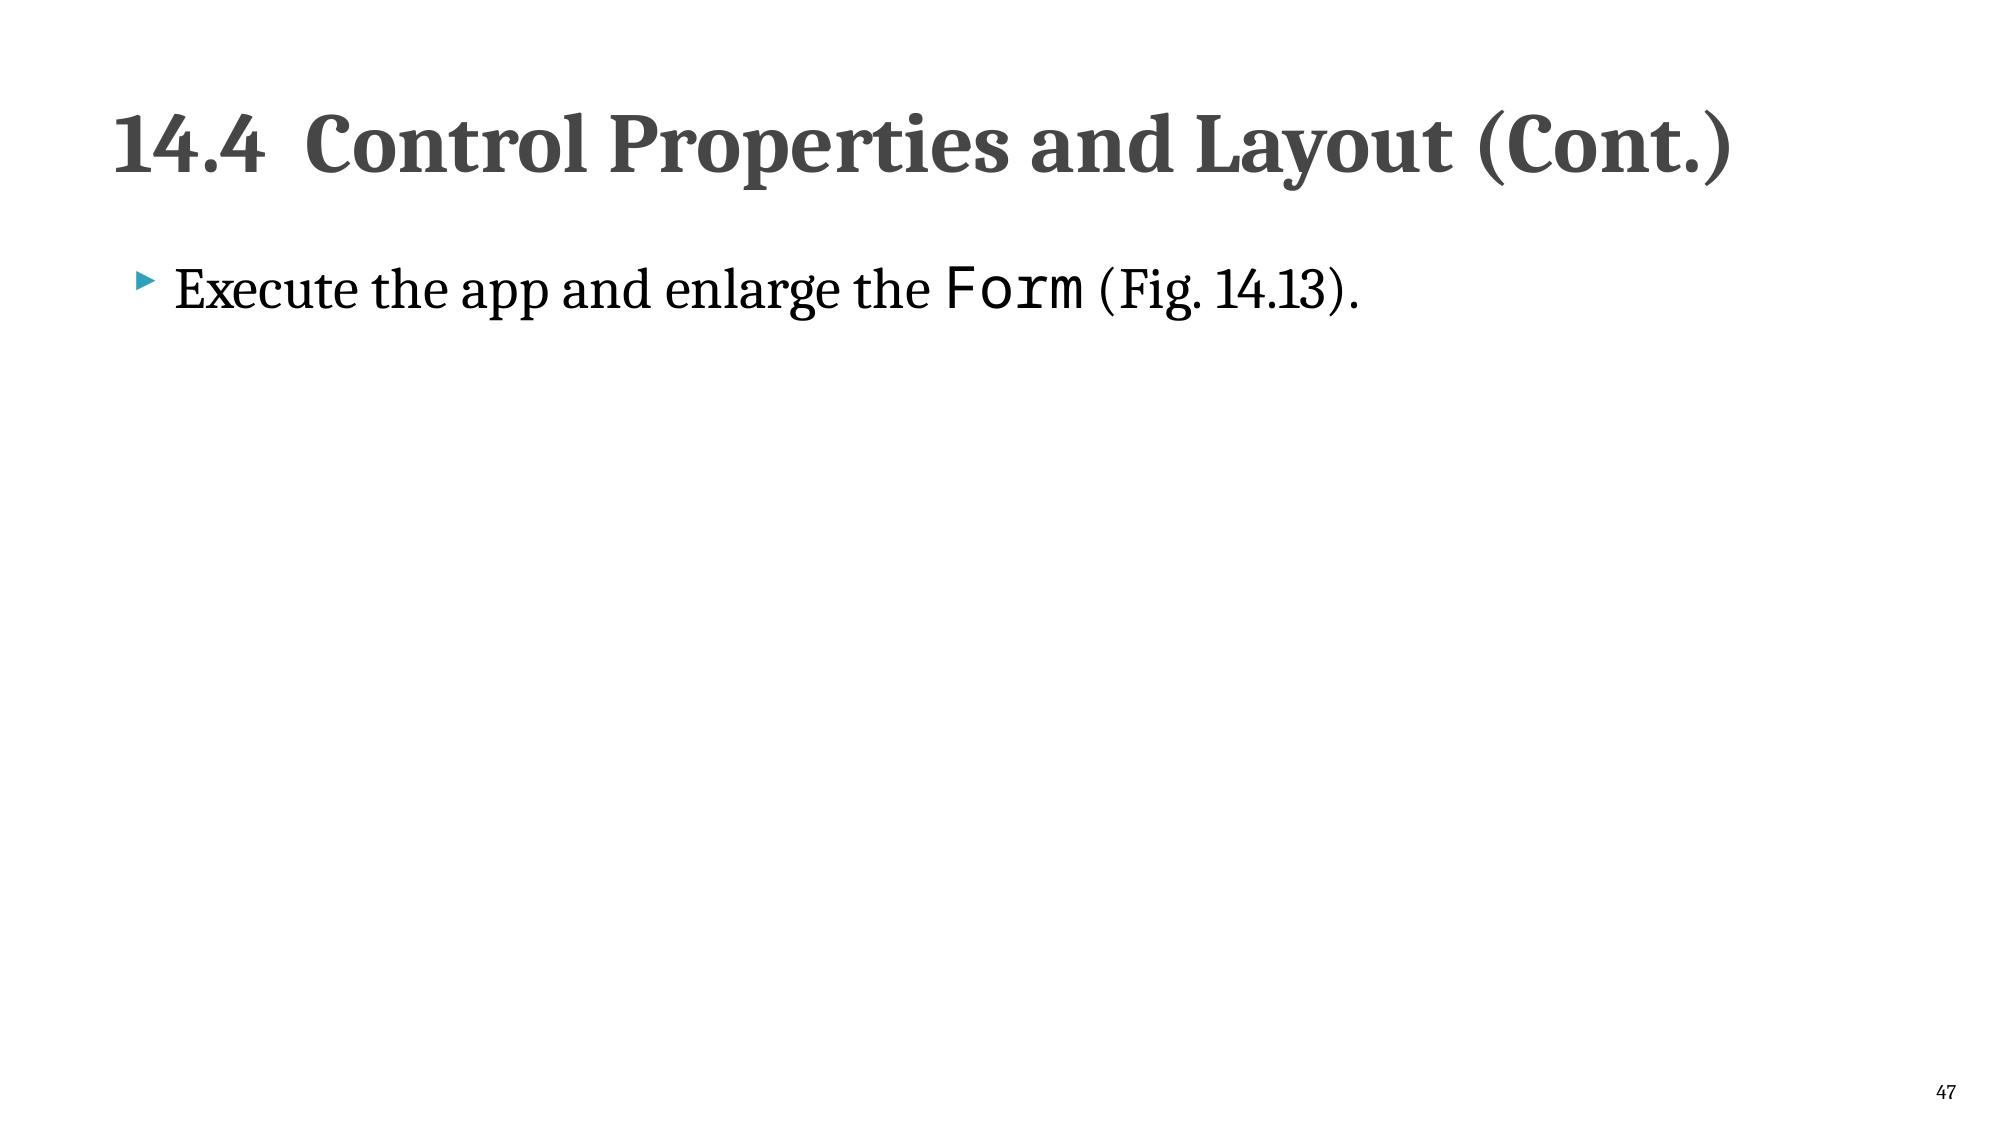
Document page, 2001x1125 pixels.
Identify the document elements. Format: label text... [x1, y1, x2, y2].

list Execute the app and enlarge the Form (Fig. 14.13). [99, 242, 1900, 986]
slide_number 47 [1891, 1051, 1972, 1112]
title 14.4 Control Properties and Layout (Cont.) [99, 45, 1900, 233]
